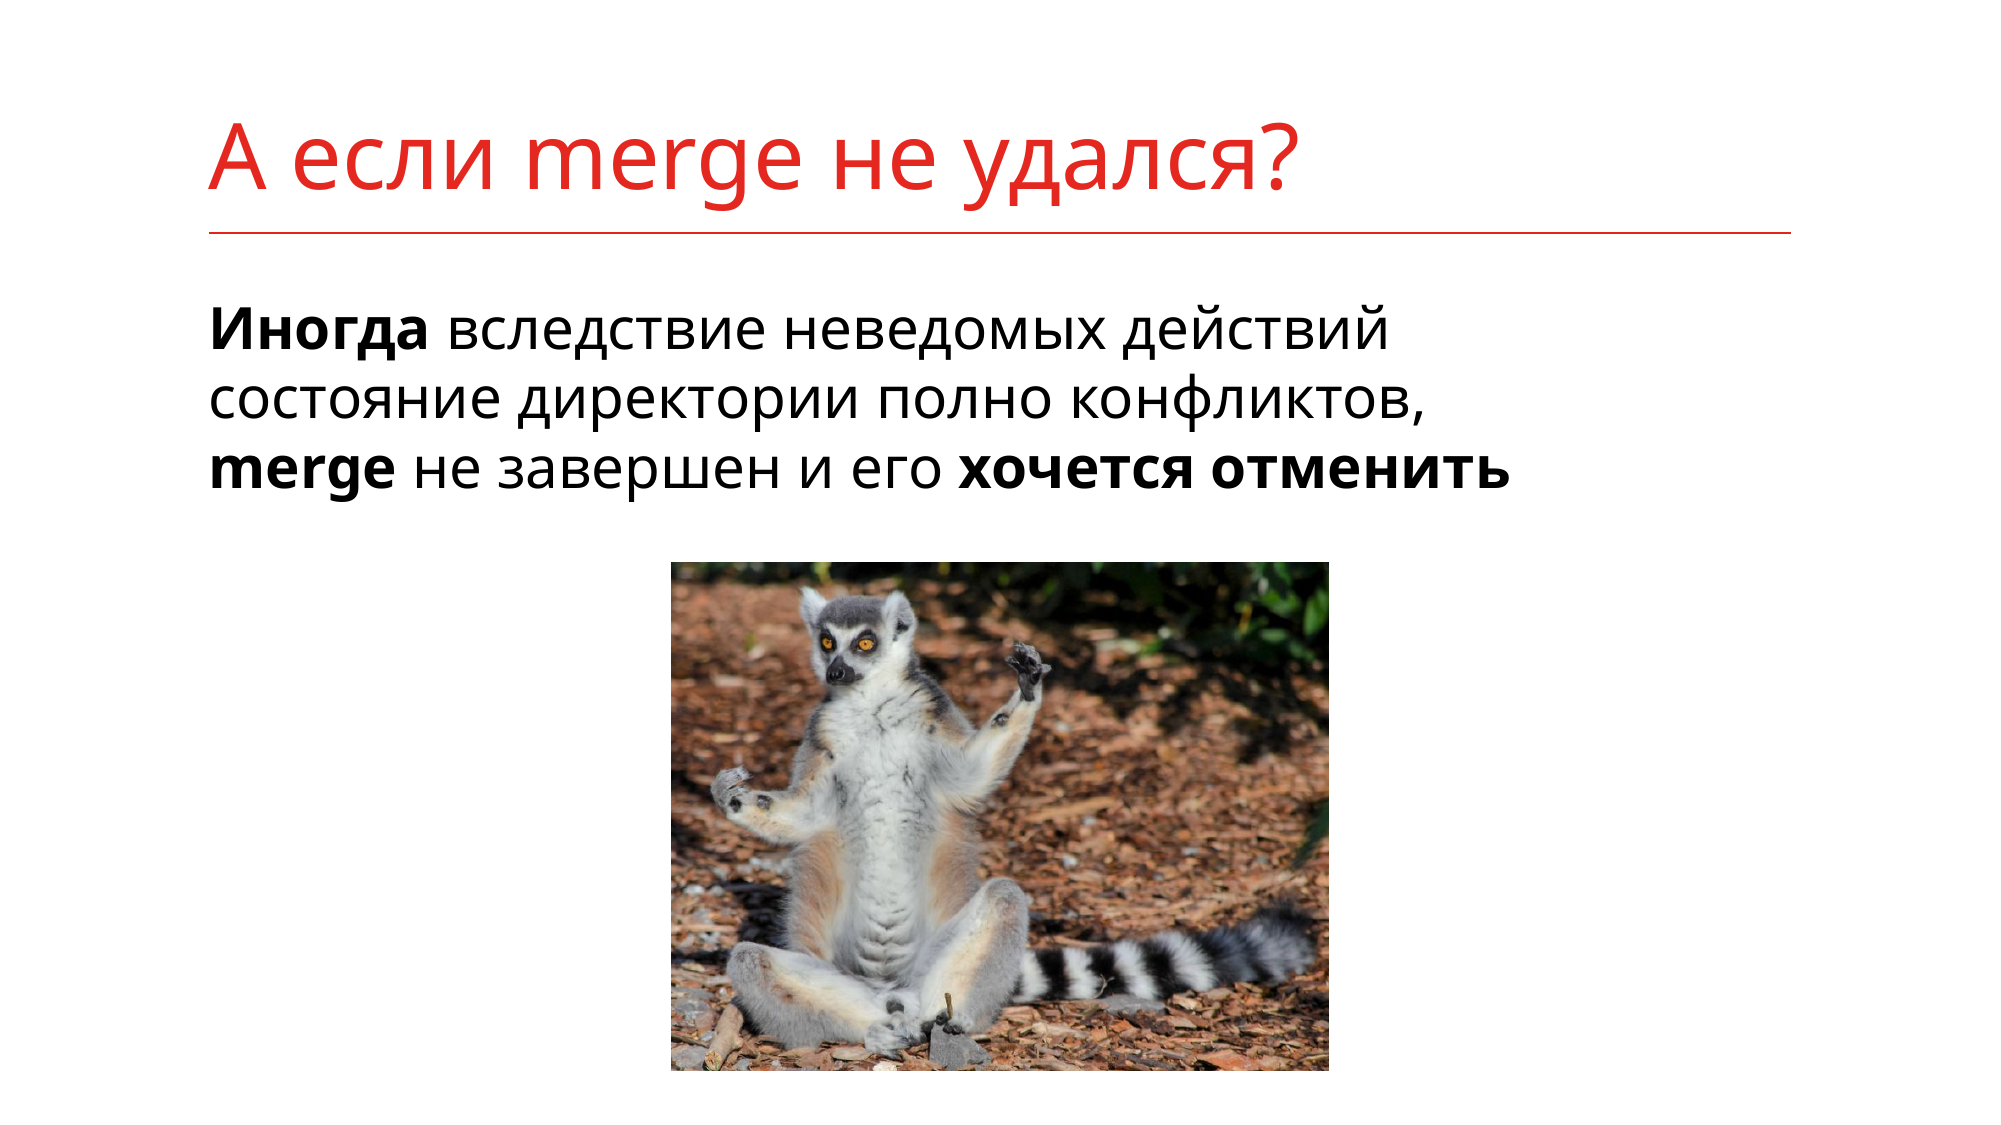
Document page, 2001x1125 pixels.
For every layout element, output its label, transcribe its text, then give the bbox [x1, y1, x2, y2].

picture [670, 562, 1330, 1071]
list Иногда вследствие неведомых действий состояние директории полно конфликтов, merge не завершен и его хочется отменить [208, 290, 1792, 1071]
title А если merge не удался? [208, 54, 1792, 232]
